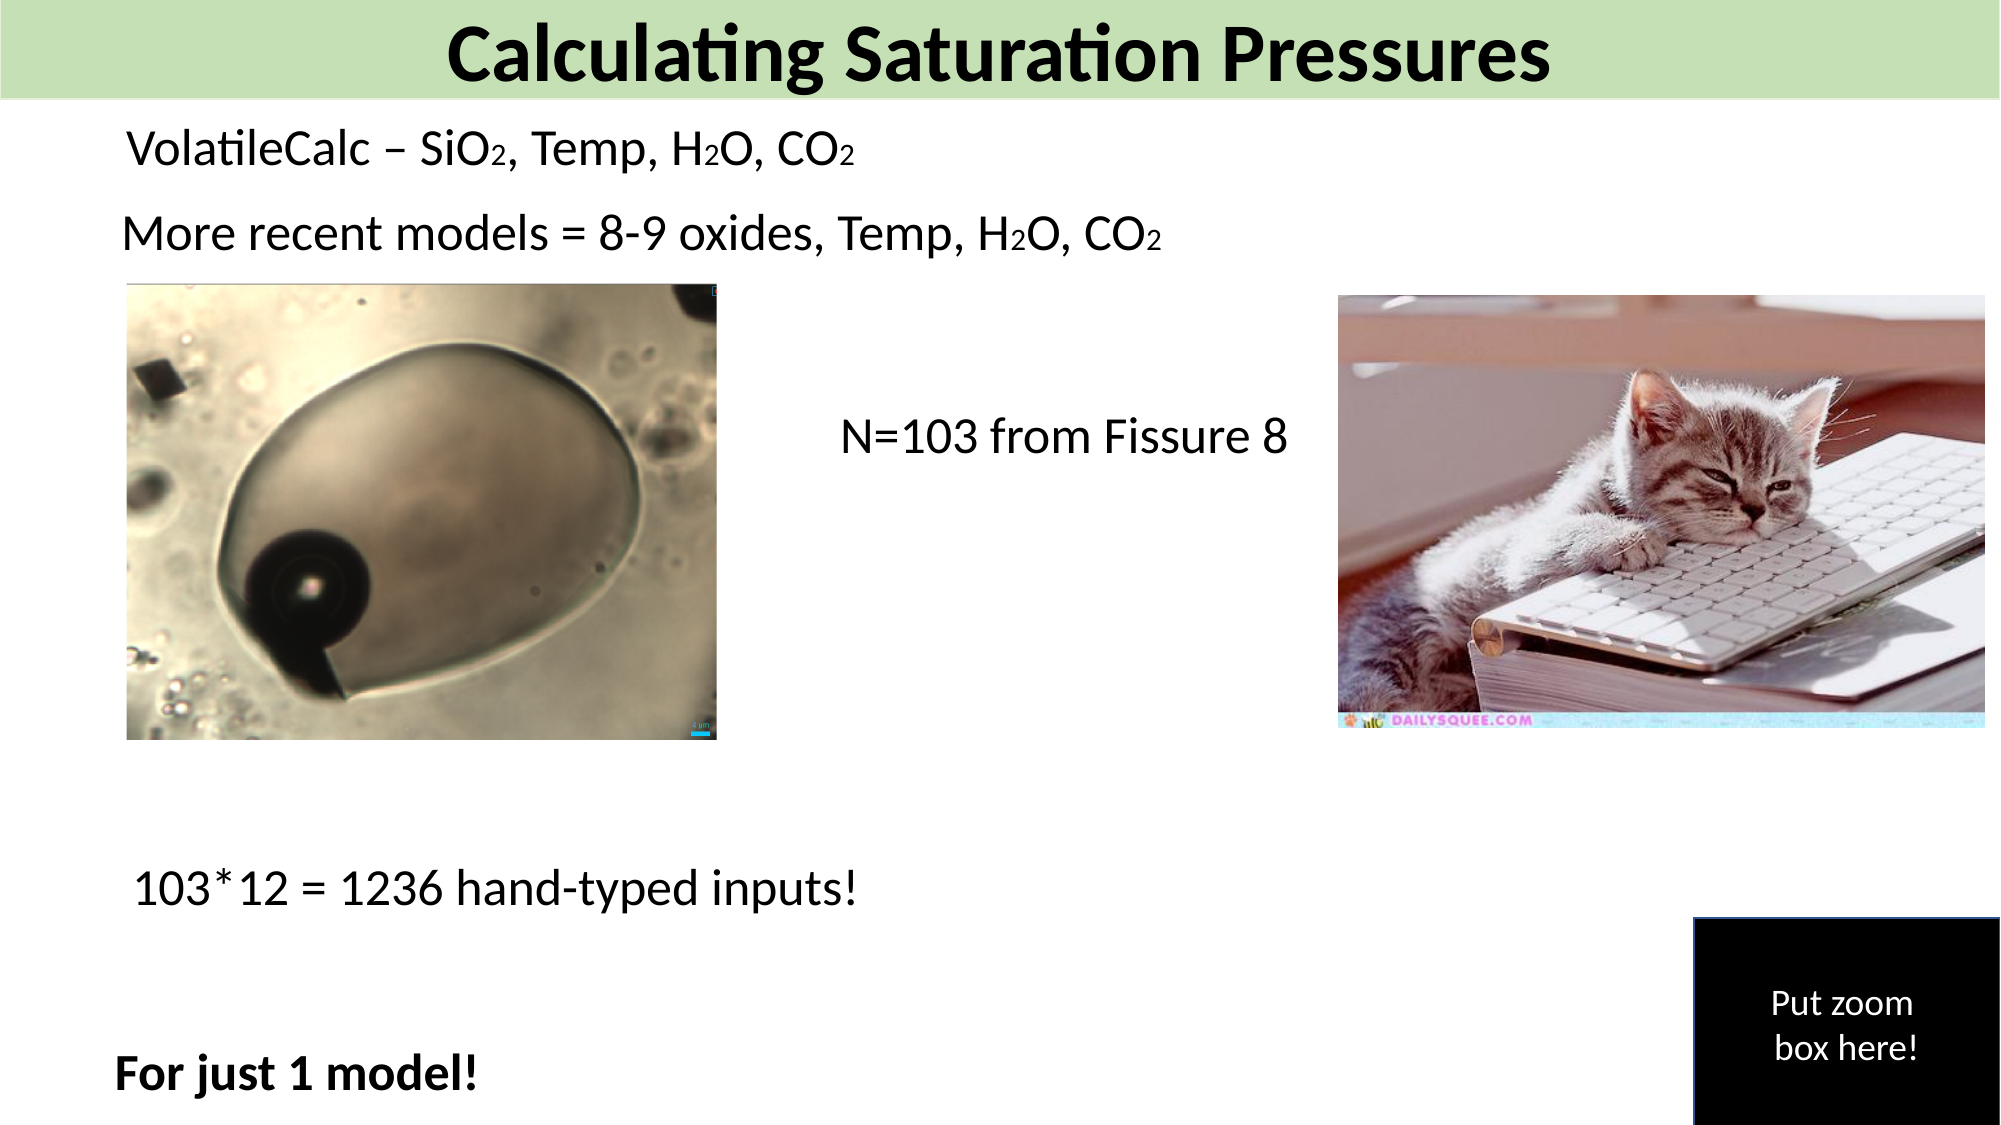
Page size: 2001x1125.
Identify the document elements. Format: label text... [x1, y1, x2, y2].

text_box For just 1 model! [100, 1030, 507, 1109]
text_box VolatileCalc – SiO2, Temp, H2O, CO2 [111, 106, 870, 184]
text_box N=103 from Fissure 8 [825, 393, 1304, 471]
picture [126, 283, 717, 740]
text_box 103*12 = 1236 hand-typed inputs! [117, 846, 875, 924]
picture [1338, 295, 1985, 728]
text_box Put zoom box here! [1693, 917, 2000, 1125]
text_box More recent models = 8-9 oxides, Temp, H2O, CO2 [106, 191, 1177, 269]
text_box Calculating Saturation Pressures [0, 0, 2000, 100]
